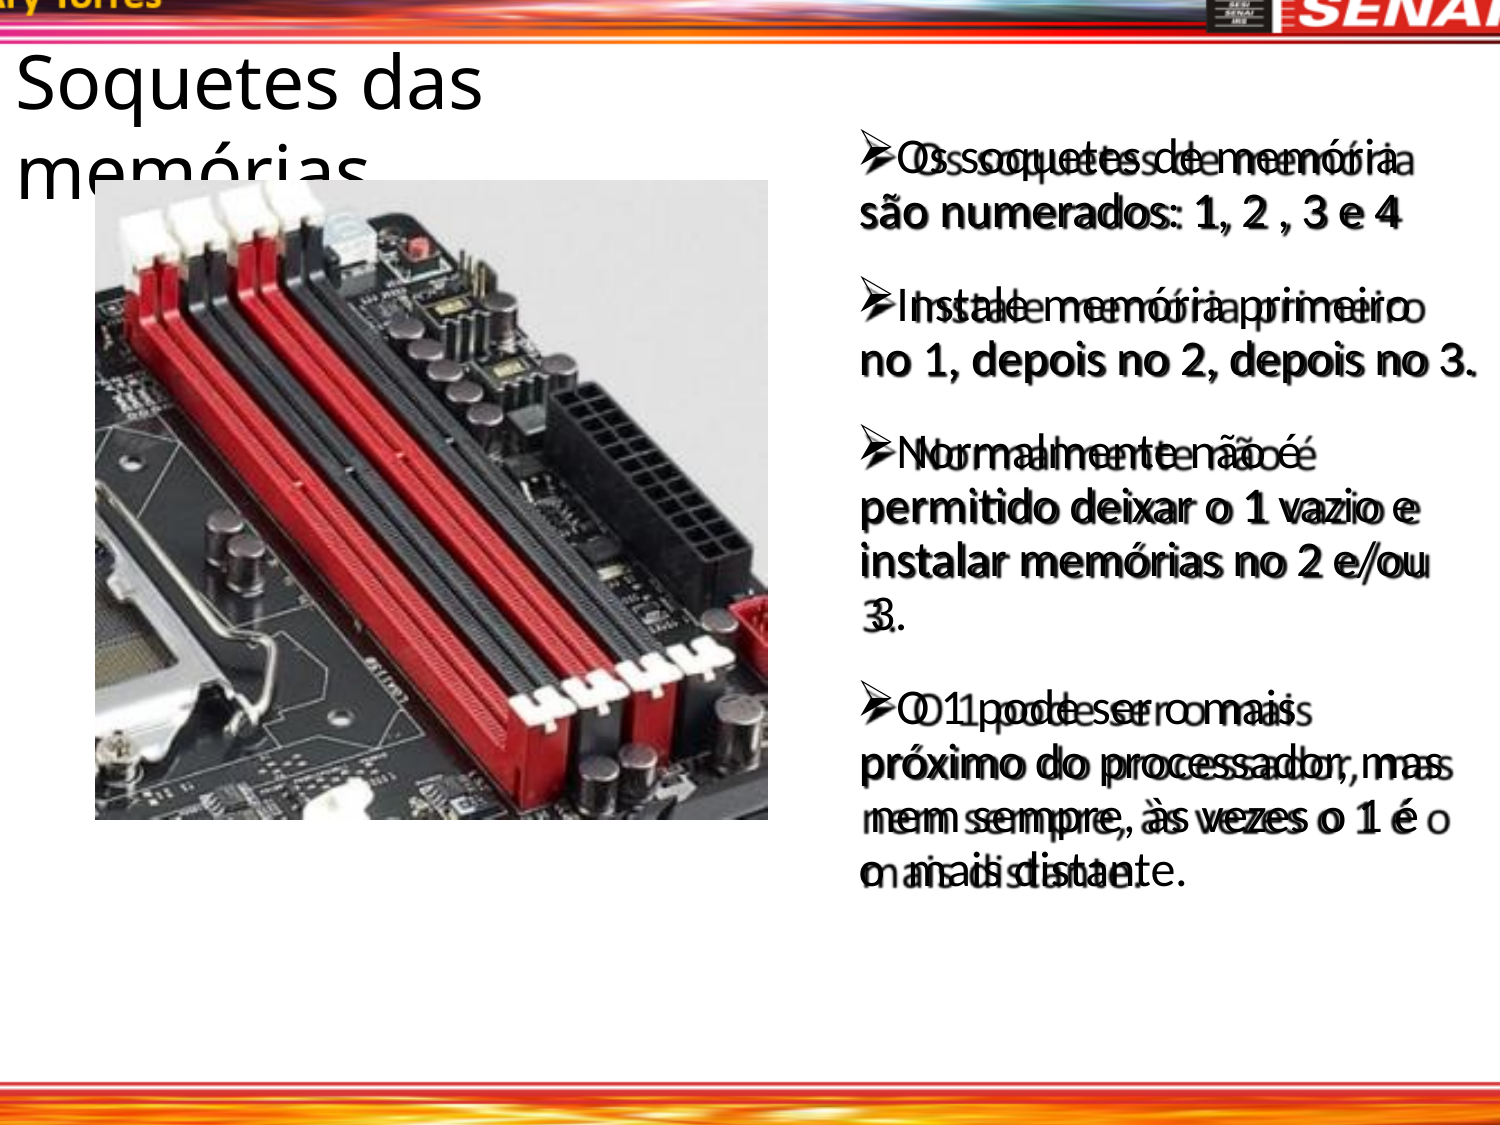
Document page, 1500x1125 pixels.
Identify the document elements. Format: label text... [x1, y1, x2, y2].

title Soquetes das memórias [12, 32, 826, 223]
picture [0, 0, 1500, 1125]
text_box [826, 109, 1500, 934]
